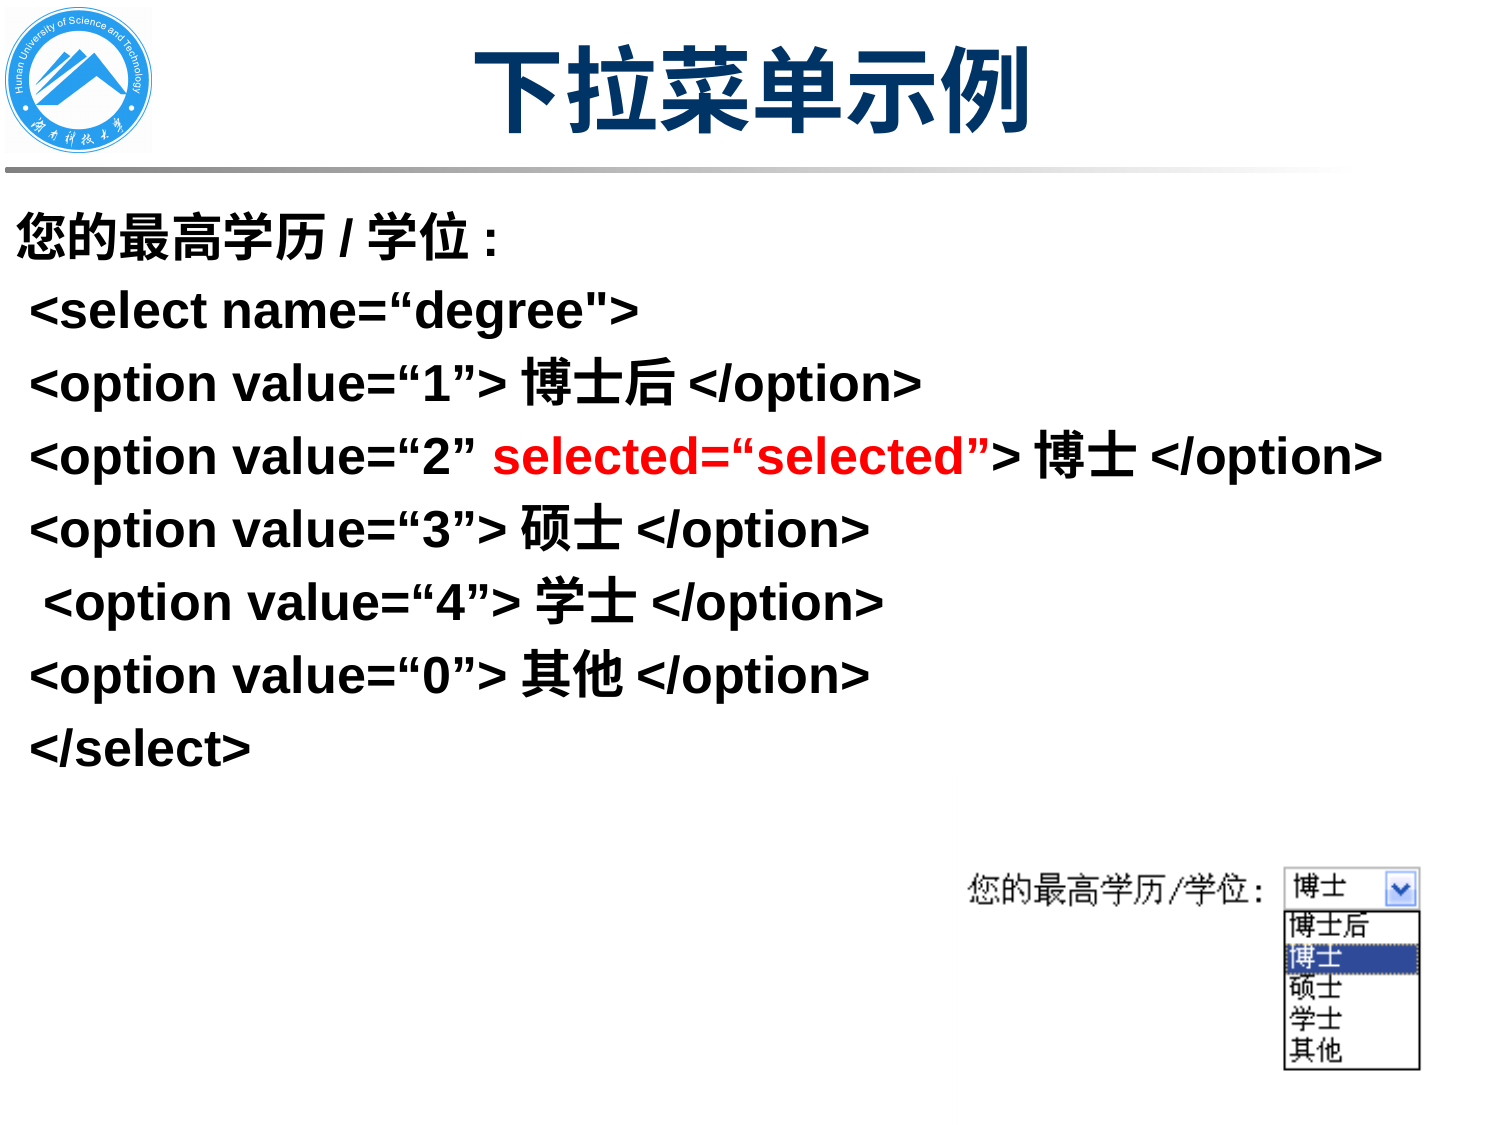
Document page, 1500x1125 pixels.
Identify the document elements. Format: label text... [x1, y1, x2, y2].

picture [5, 7, 152, 153]
title 下拉菜单示例 [76, 30, 1428, 145]
list 您的最高学历/学位: <select name=“degree"> <option value=“1”>博士后</option> <option value=“2” selected=“selected”>博士</option> <option value=“3”>硕士</option> <option value=“4”>学士</option> <option value=“0”>其他</option> </select> [0, 196, 1500, 1125]
picture [956, 778, 1500, 1125]
